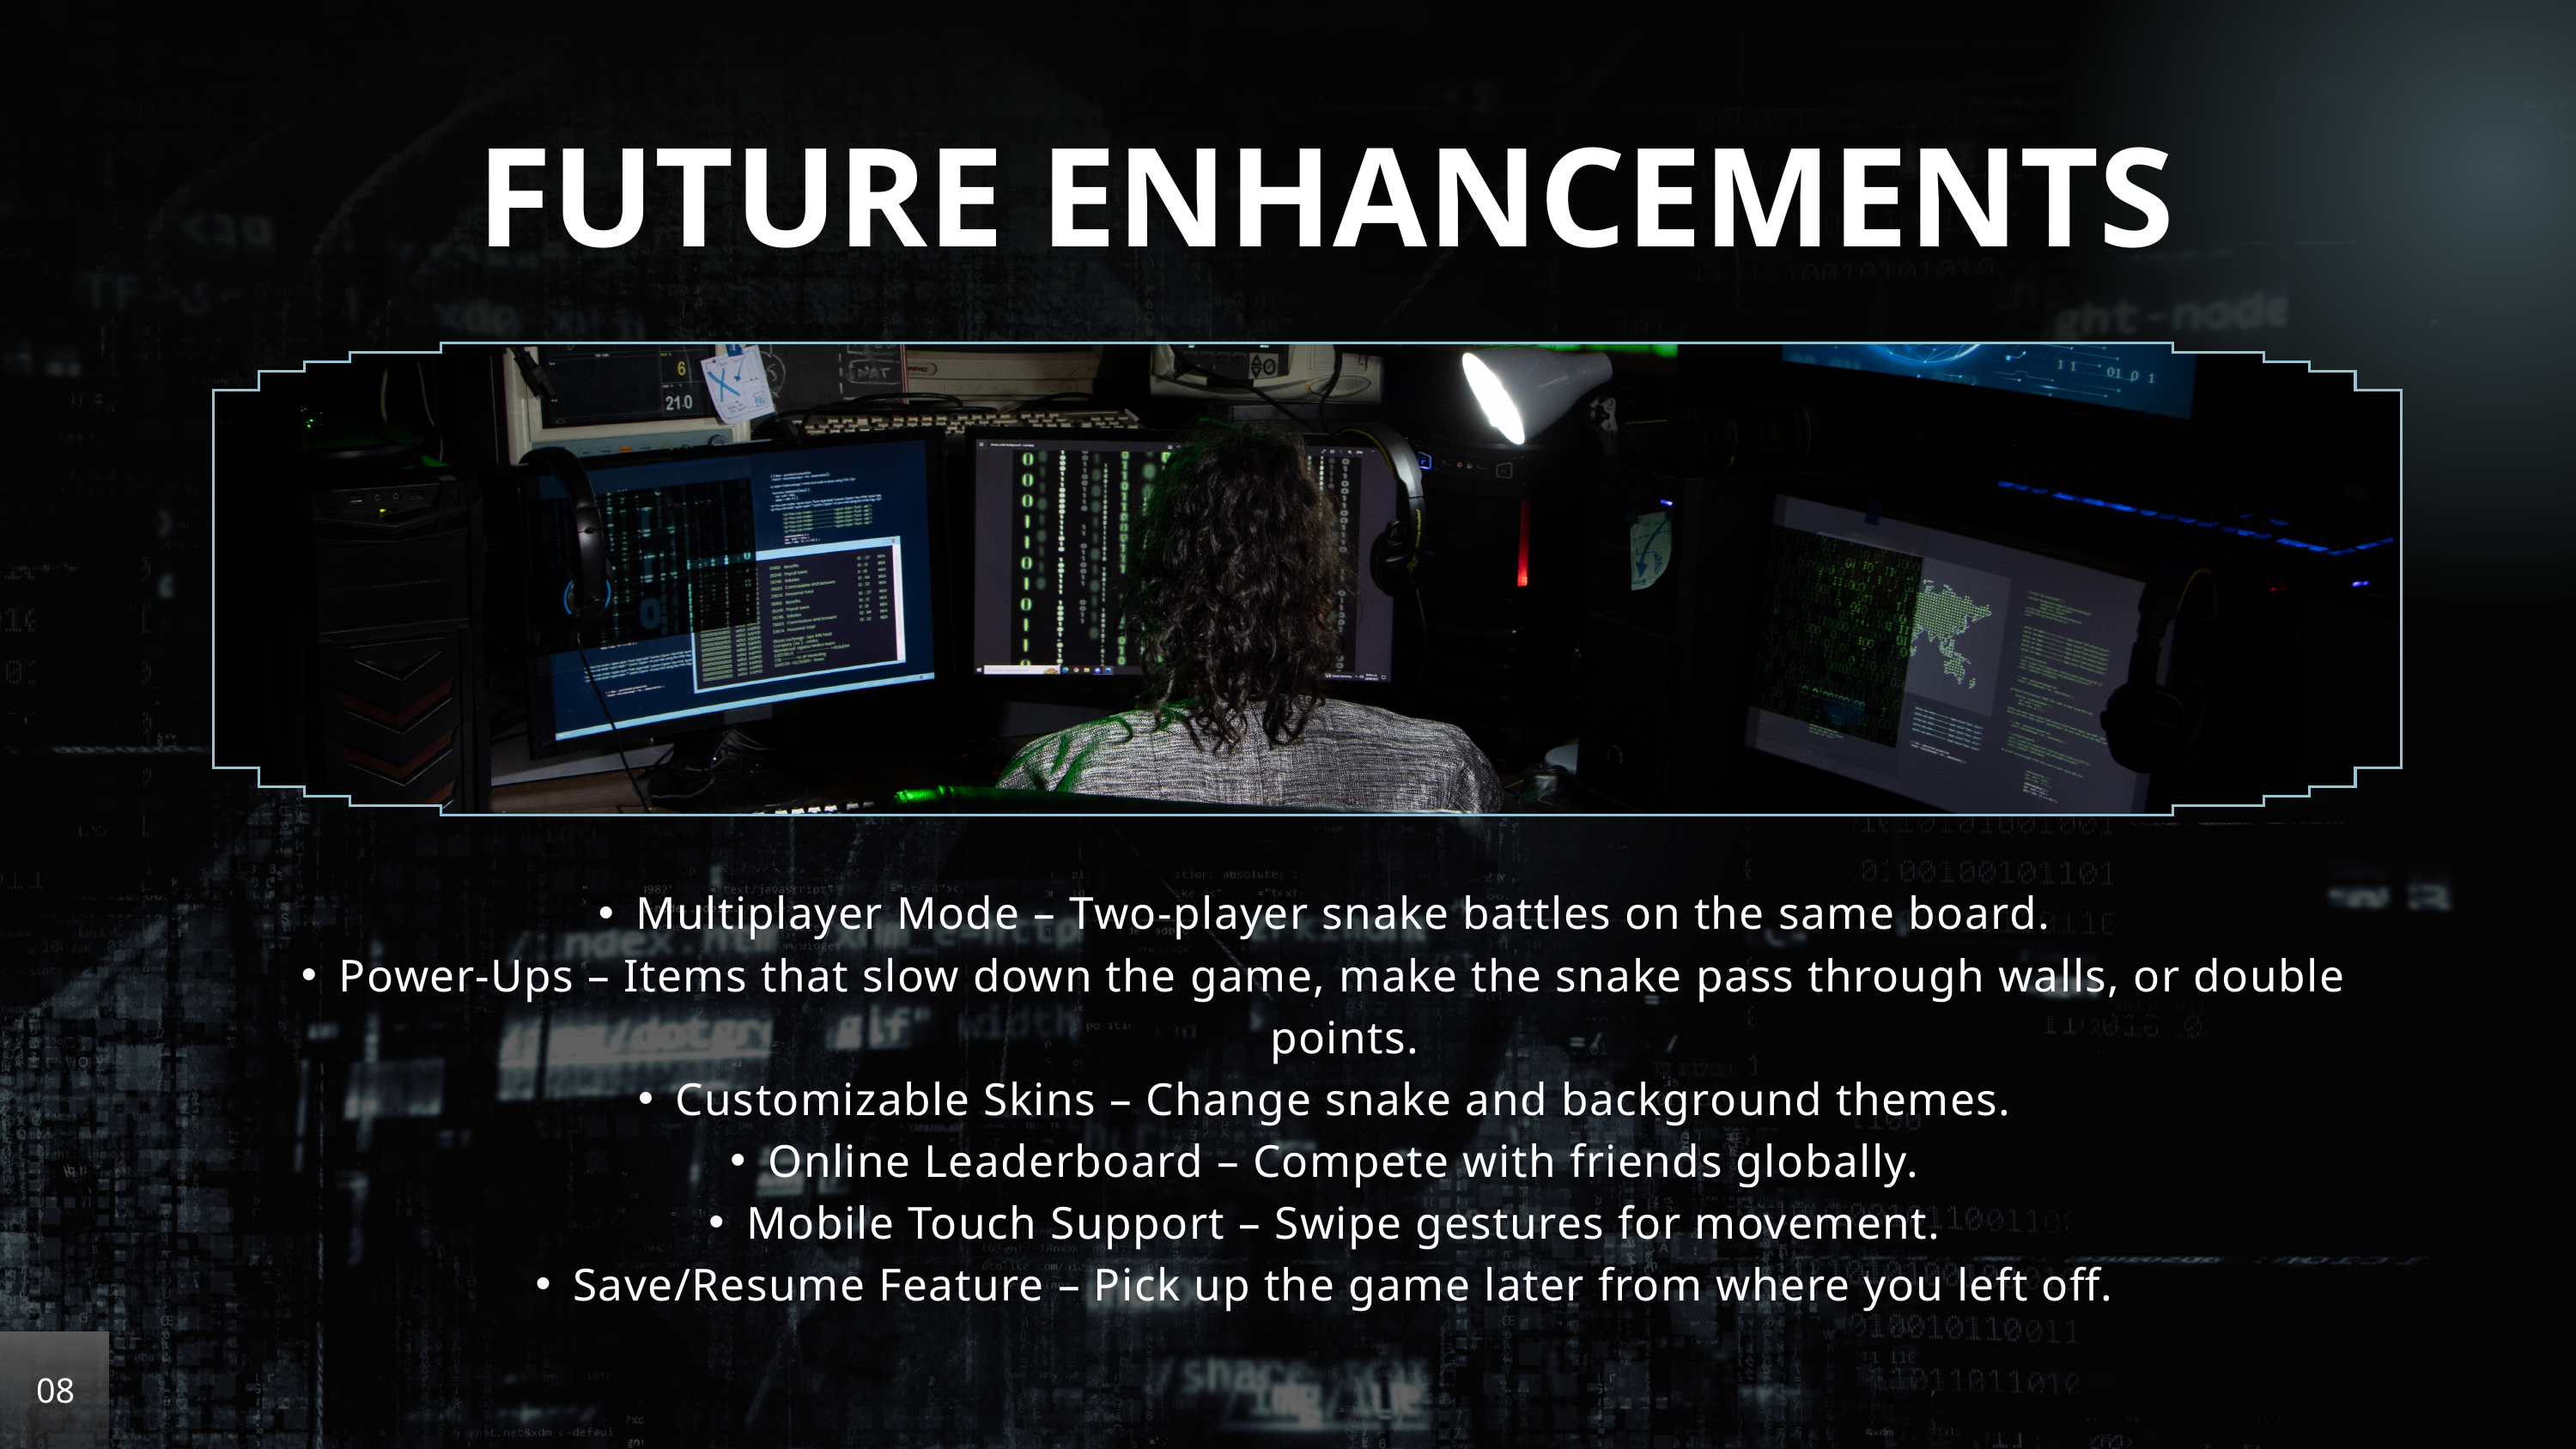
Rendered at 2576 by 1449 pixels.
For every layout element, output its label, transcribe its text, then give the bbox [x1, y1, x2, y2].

text_box Multiplayer Mode – Two-player snake battles on the same board. Power-Ups – Items that slow down the game, make the snake pass through walls, or double points. Customizable Skins – Change snake and background themes. Online Leaderboard – Compete with friends globally. Mobile Touch Support – Swipe gestures for movement. Save/Resume Feature – Pick up the game later from where you left off. [201, 1072, 2413, 1373]
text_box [0, 1331, 109, 1449]
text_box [0, 0, 2576, 1063]
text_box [212, 343, 2402, 816]
text_box [0, 1072, 2576, 1449]
